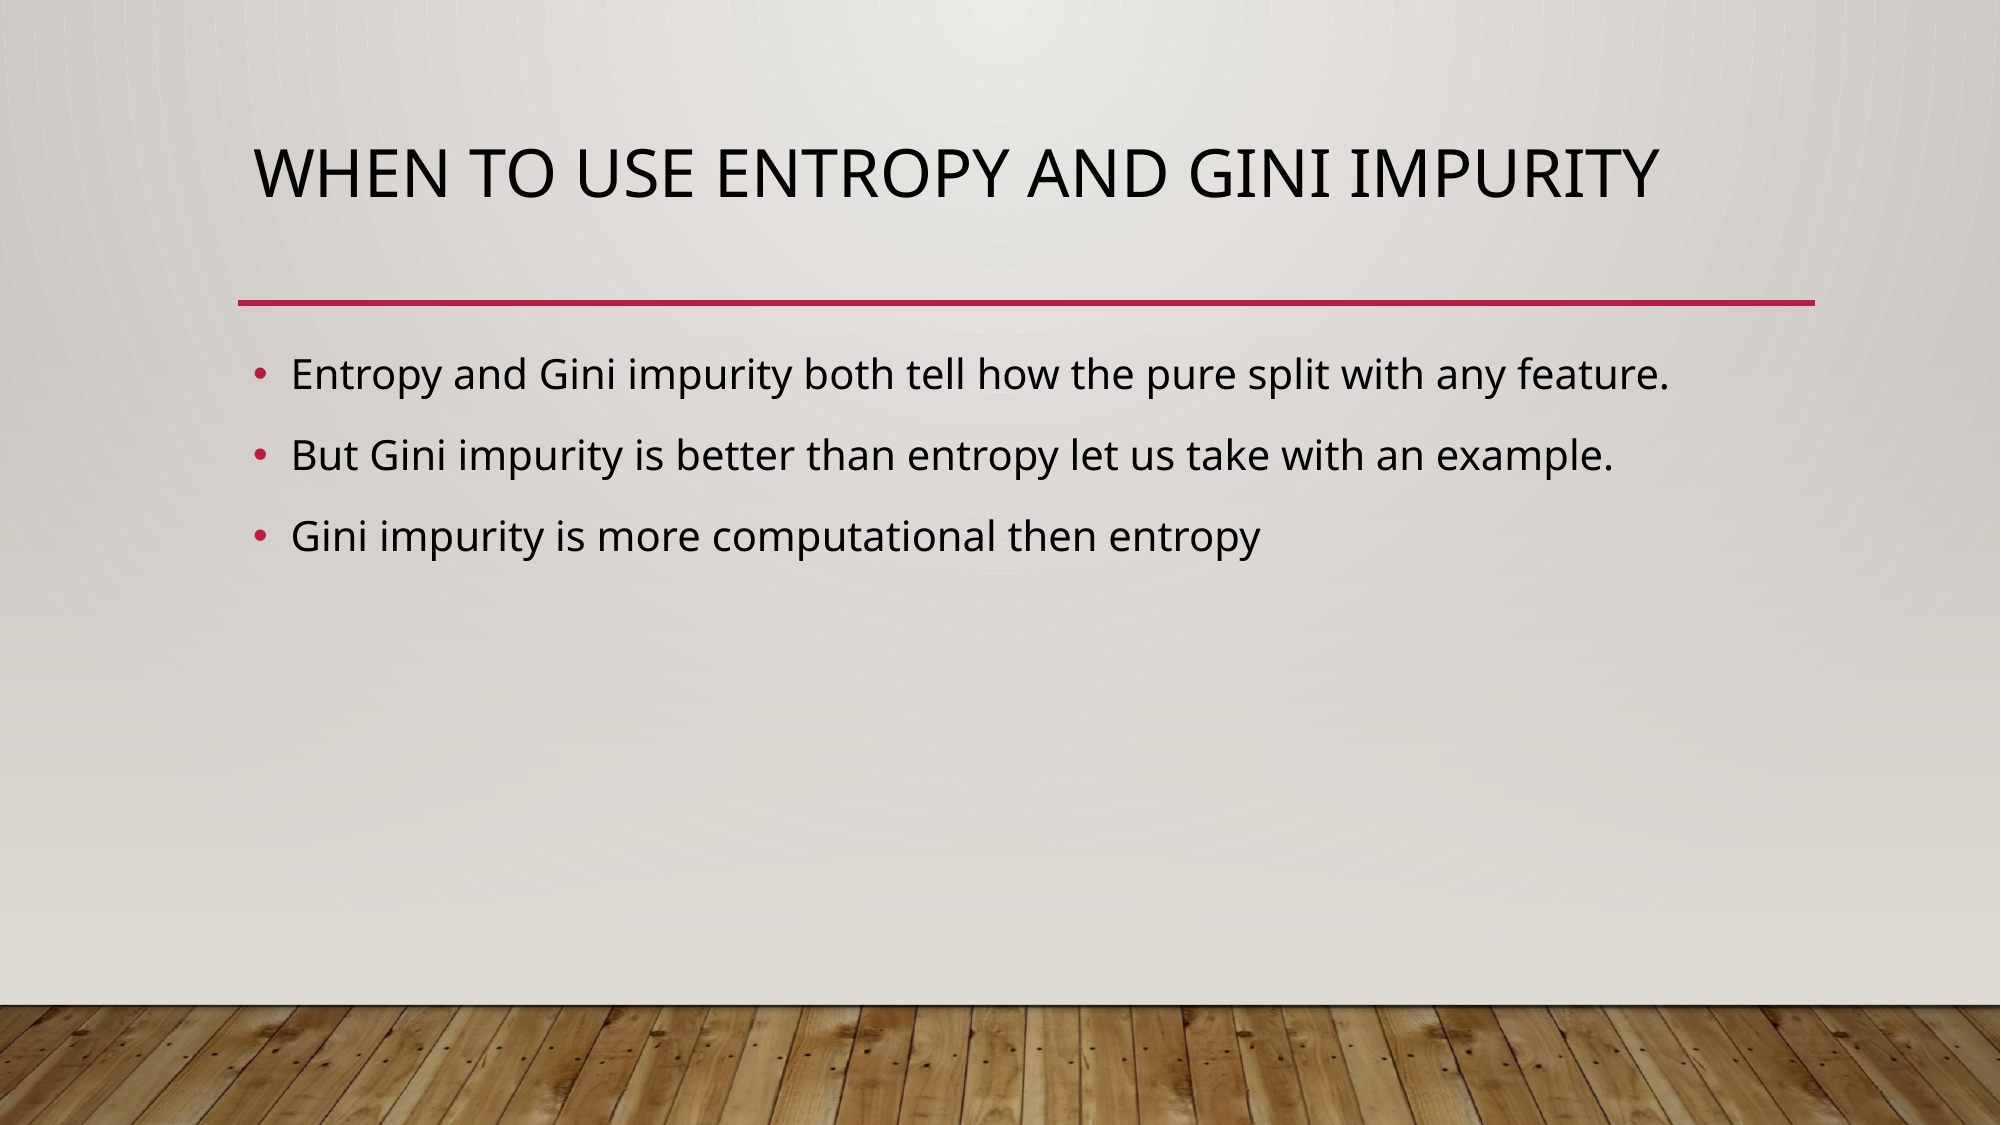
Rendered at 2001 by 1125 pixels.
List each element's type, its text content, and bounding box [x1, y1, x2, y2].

picture [0, 1005, 2000, 1125]
list Entropy and Gini impurity both tell how the pure split with any feature. But Gini impurity is better than entropy let us take with an example. Gini impurity is more computational then entropy [238, 330, 1814, 897]
title When to use entropy and Gini impurity [238, 131, 1814, 305]
